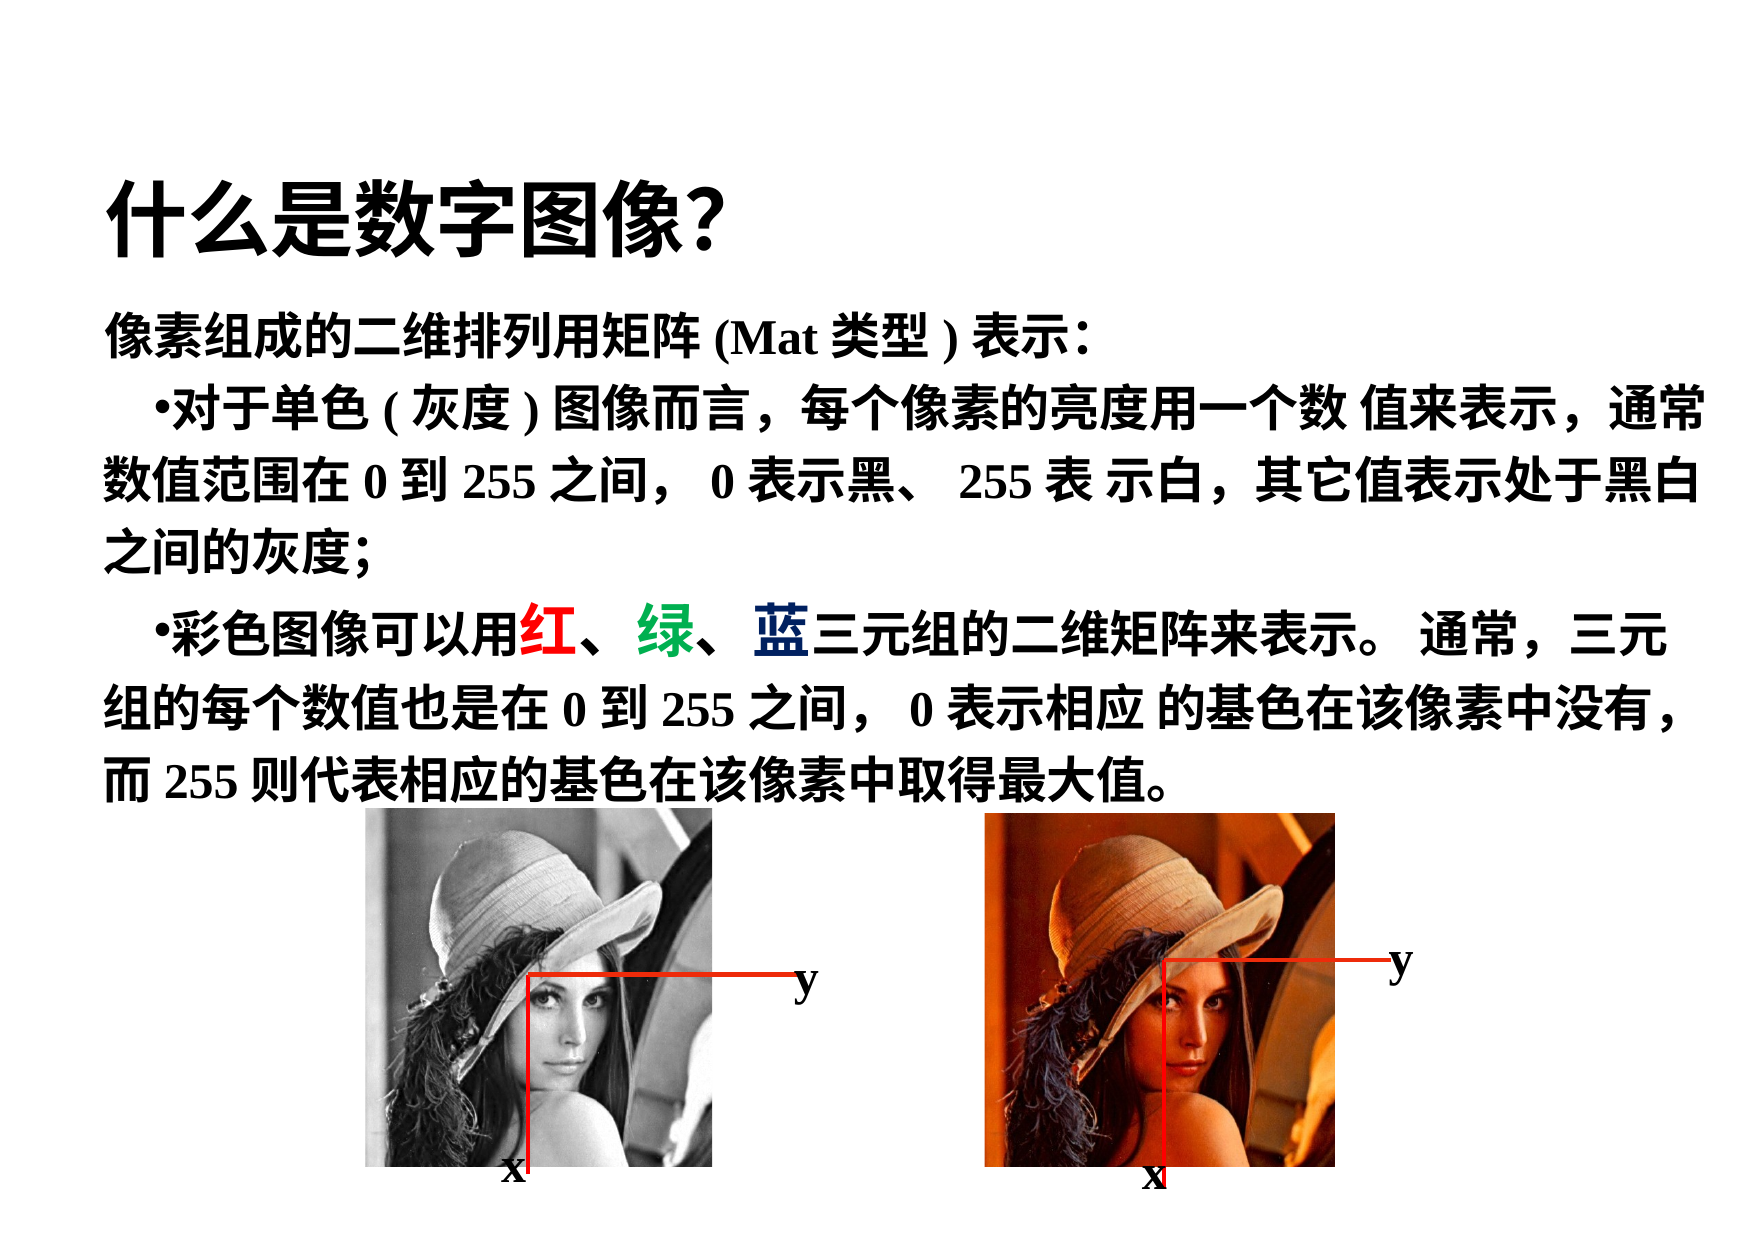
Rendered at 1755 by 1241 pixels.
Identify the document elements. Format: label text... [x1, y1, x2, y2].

text_box 什么是数字图像？ [102, 167, 1629, 268]
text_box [1139, 926, 1408, 1200]
text_box [984, 813, 1335, 1167]
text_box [499, 945, 817, 1193]
text_box 像素组成的二维排列用矩阵(Mat类型)表示： 对于单色(灰度)图像而言，每个像素的亮度用一个数 值来表示，通常数值范围在0到255之间，0表示黑、255表 示白，其它值表示处于黑白之间的灰度； 彩色图像可以用红、绿、蓝三元组的二维矩阵来表示。 通常，三元组的每个数值也是在0到255之间，0表示相应 的基色在该像素中没有，而255则代表相应的基色在该像素中取得最大值。 [102, 292, 1710, 809]
slide_number 27 [1256, 1129, 1667, 1217]
text_box [365, 808, 713, 1167]
